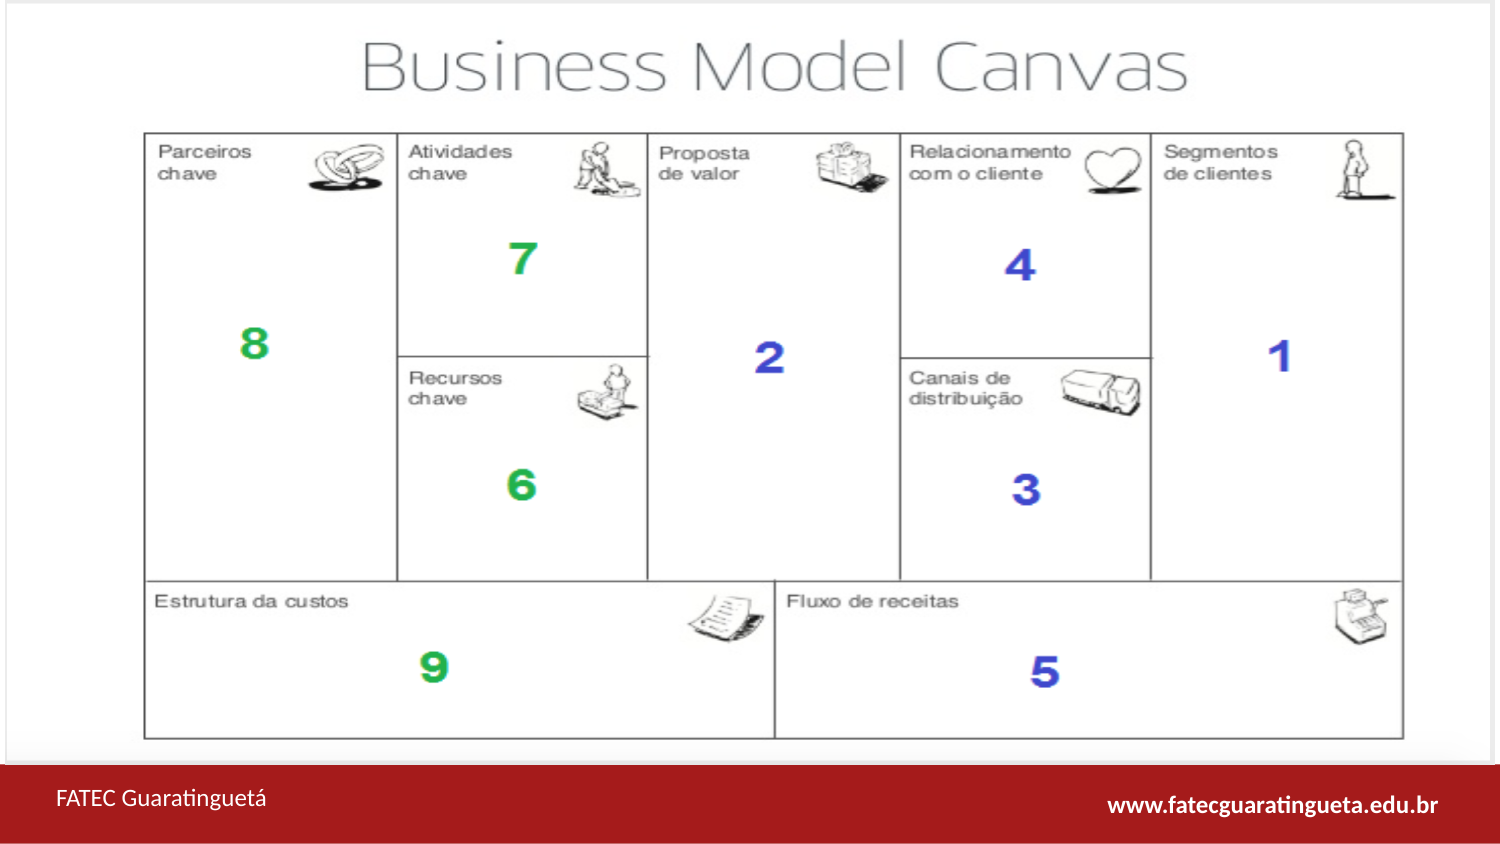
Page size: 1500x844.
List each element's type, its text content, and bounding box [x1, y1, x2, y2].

text_box [0, 769, 1500, 844]
picture [4, 0, 1496, 765]
text_box FATEC Guaratinguetá [41, 774, 467, 819]
text_box www.fatecguaratingueta.edu.br [1092, 781, 1500, 827]
